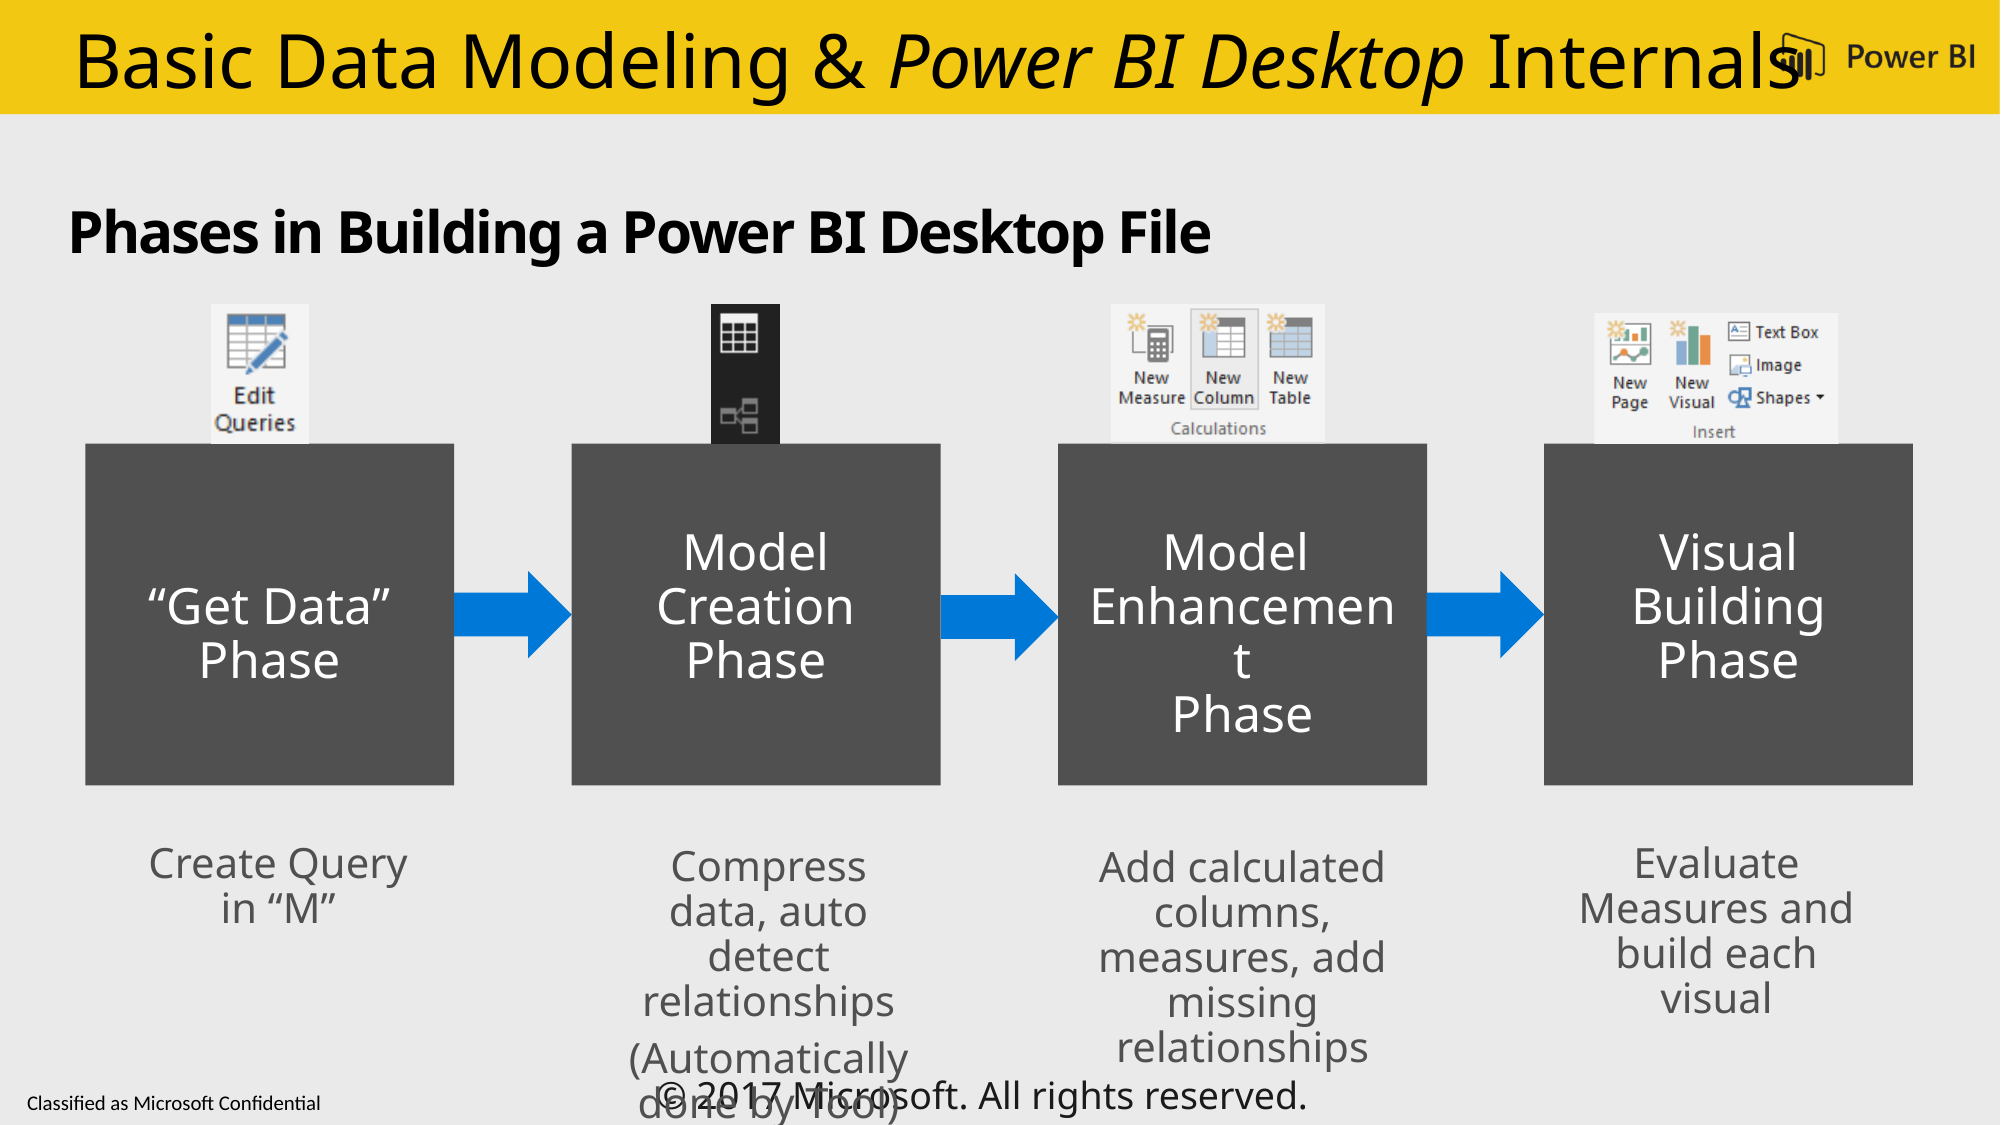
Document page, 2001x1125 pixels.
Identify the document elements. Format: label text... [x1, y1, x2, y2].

text_box [453, 570, 573, 659]
text_box [940, 572, 1060, 662]
text_box [1425, 570, 1545, 659]
text_box Model Enhancement Phase [1057, 443, 1428, 786]
picture [710, 304, 780, 444]
text_box Evaluate Measures and build each visual [1540, 818, 1893, 1047]
picture [1594, 313, 1839, 444]
text_box Model Creation Phase [571, 443, 941, 786]
picture [1111, 304, 1325, 444]
text_box Visual Building Phase [1543, 443, 1914, 786]
picture [1768, 23, 1985, 91]
text_box Add calculated columns, measures, add missing relationships [1066, 822, 1419, 1096]
text_box “Get Data” Phase [85, 443, 455, 786]
title Phases in Building a Power BI Desktop File [43, 188, 1956, 275]
text_box Compress data, auto detect relationships (Automatically done by Tool) [592, 821, 945, 1125]
text_box Create Query in “M” [102, 818, 455, 957]
text_box [0, 0, 2000, 115]
text_box Basic Data Modeling & Power BI Desktop Internals [58, 5, 1880, 111]
picture [211, 304, 309, 444]
